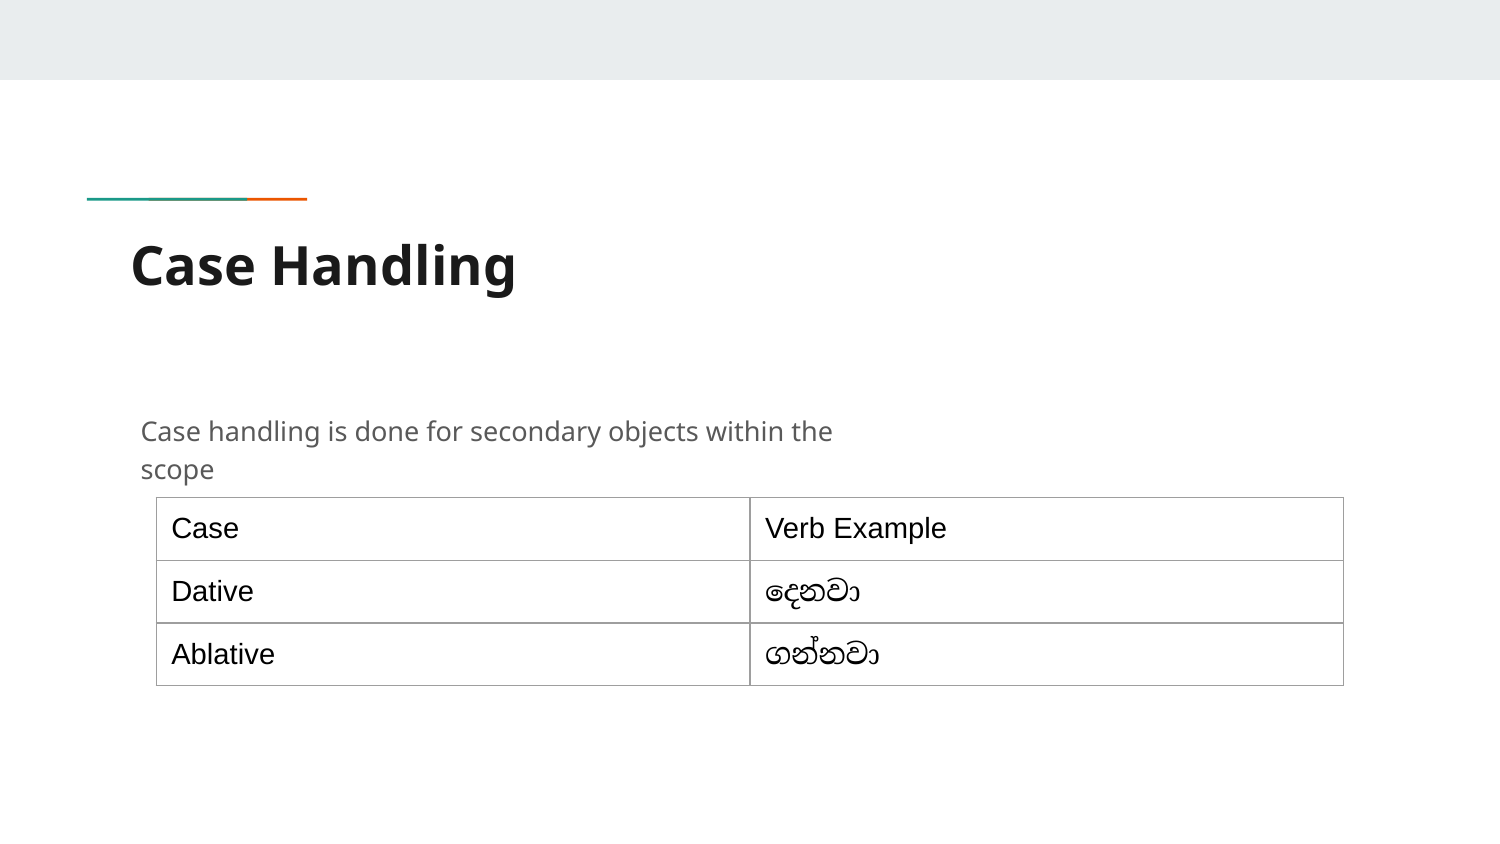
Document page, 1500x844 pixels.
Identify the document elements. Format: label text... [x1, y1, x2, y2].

title Case Handling [115, 215, 657, 329]
list Case handling is done for secondary objects within the scope [125, 395, 917, 658]
table_header Verb Example [751, 498, 1343, 560]
table_cell දෙන​වා [751, 561, 1343, 622]
table_cell Ablative [157, 624, 749, 685]
table_cell Dative [157, 561, 749, 622]
table_header Case [157, 498, 749, 560]
table_cell ගන්න​වා [751, 624, 1343, 685]
